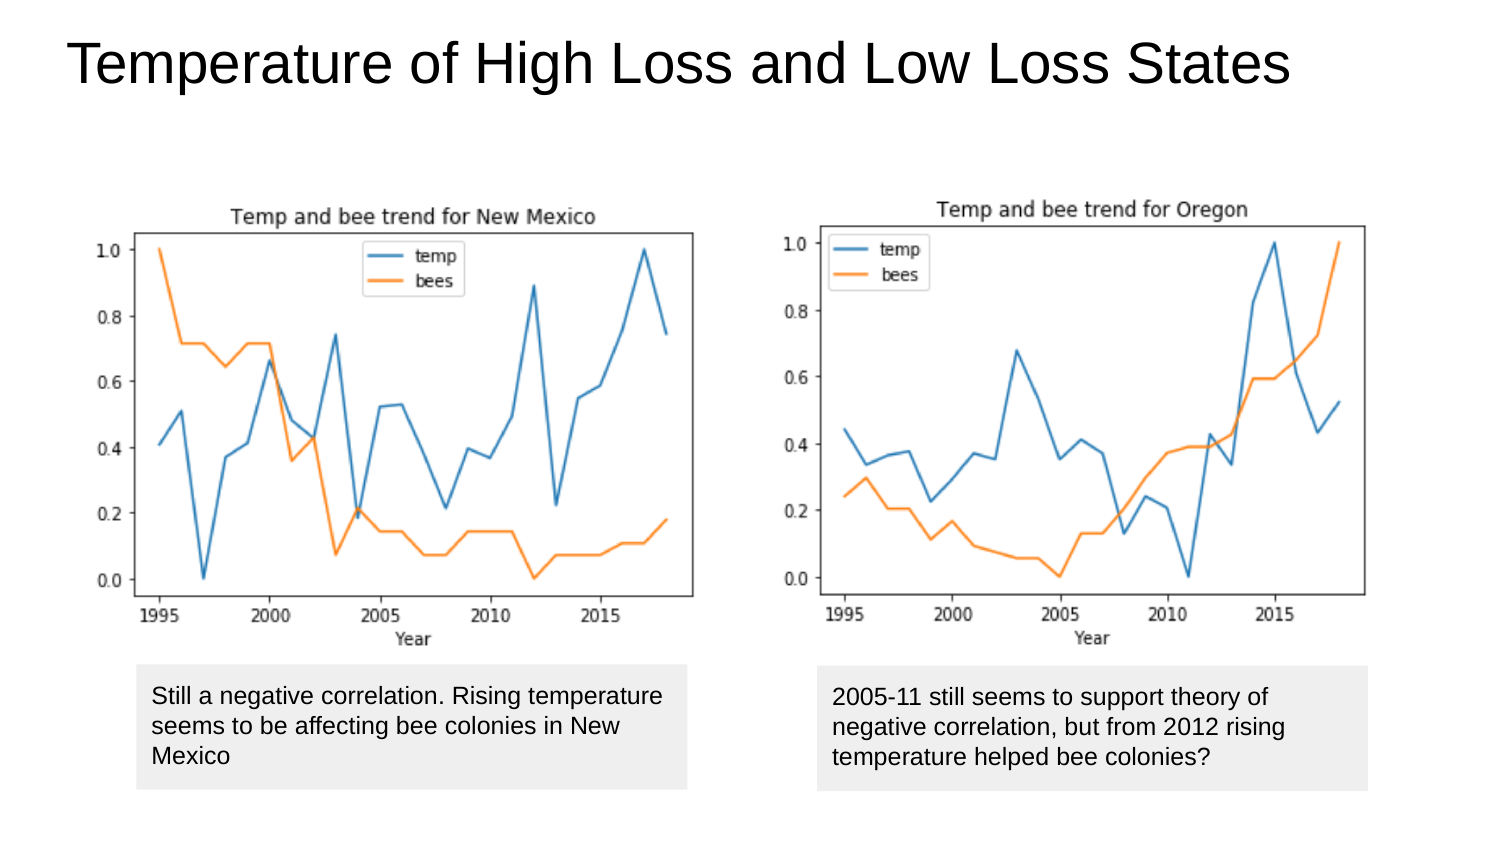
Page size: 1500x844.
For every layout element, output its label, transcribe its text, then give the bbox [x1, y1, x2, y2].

picture [76, 189, 742, 661]
picture [759, 180, 1426, 652]
text_box 2005-11 still seems to support theory of negative correlation, but from 2012 rising temperature helped bee colonies? [817, 665, 1368, 792]
title Temperature of High Loss and Low Loss States [51, 10, 1449, 105]
text_box Still a negative correlation. Rising temperature seems to be affecting bee colonies in New Mexico [136, 669, 688, 790]
